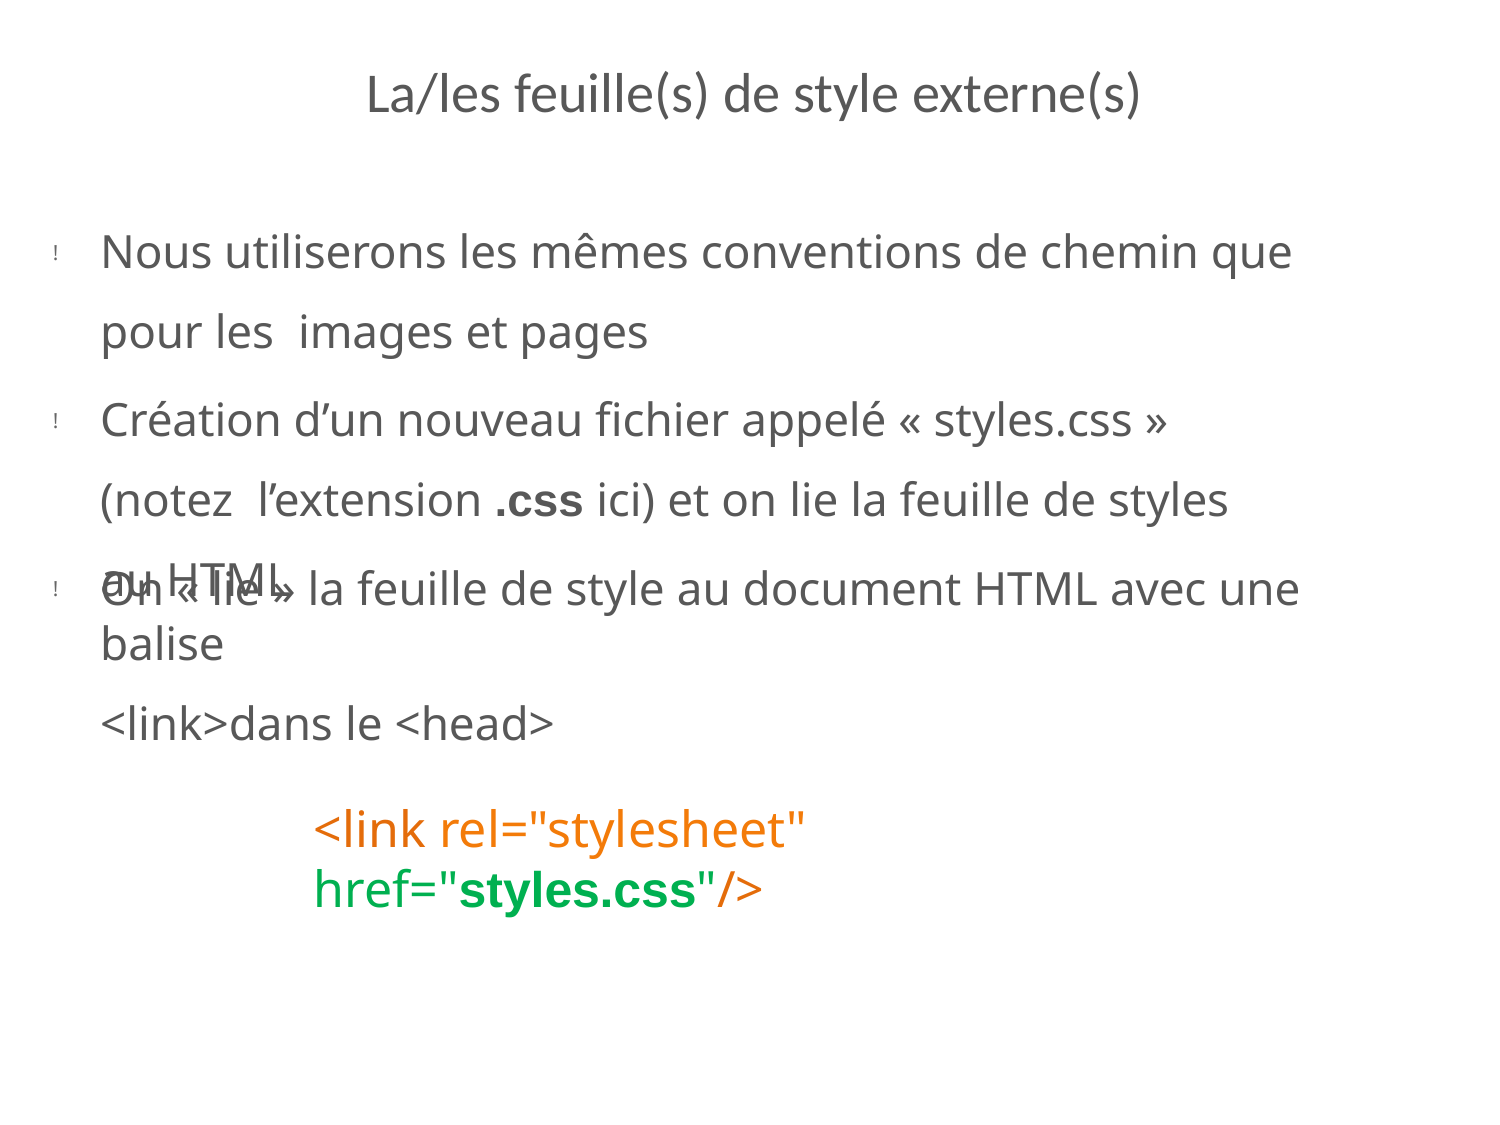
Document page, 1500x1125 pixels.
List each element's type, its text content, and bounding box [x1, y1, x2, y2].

text_box Nous utiliserons les mêmes conventions de chemin que pour les images et pages [98, 196, 1397, 358]
text_box ! [51, 573, 68, 601]
title La/les feuille(s) de style externe(s) [289, 0, 1218, 184]
text_box ! [51, 404, 68, 433]
text_box On « lie » la feuille de style au document HTML avec une balise <link>dans le <head> [98, 532, 1383, 750]
text_box <link rel="stylesheet" href="styles.css"/> [312, 795, 1212, 918]
text_box Création d’un nouveau fichier appelé « styles.css » (notez l’extension .css ici) et on lie la feuille de styles au HTML [98, 364, 1266, 532]
text_box ! [51, 236, 68, 265]
